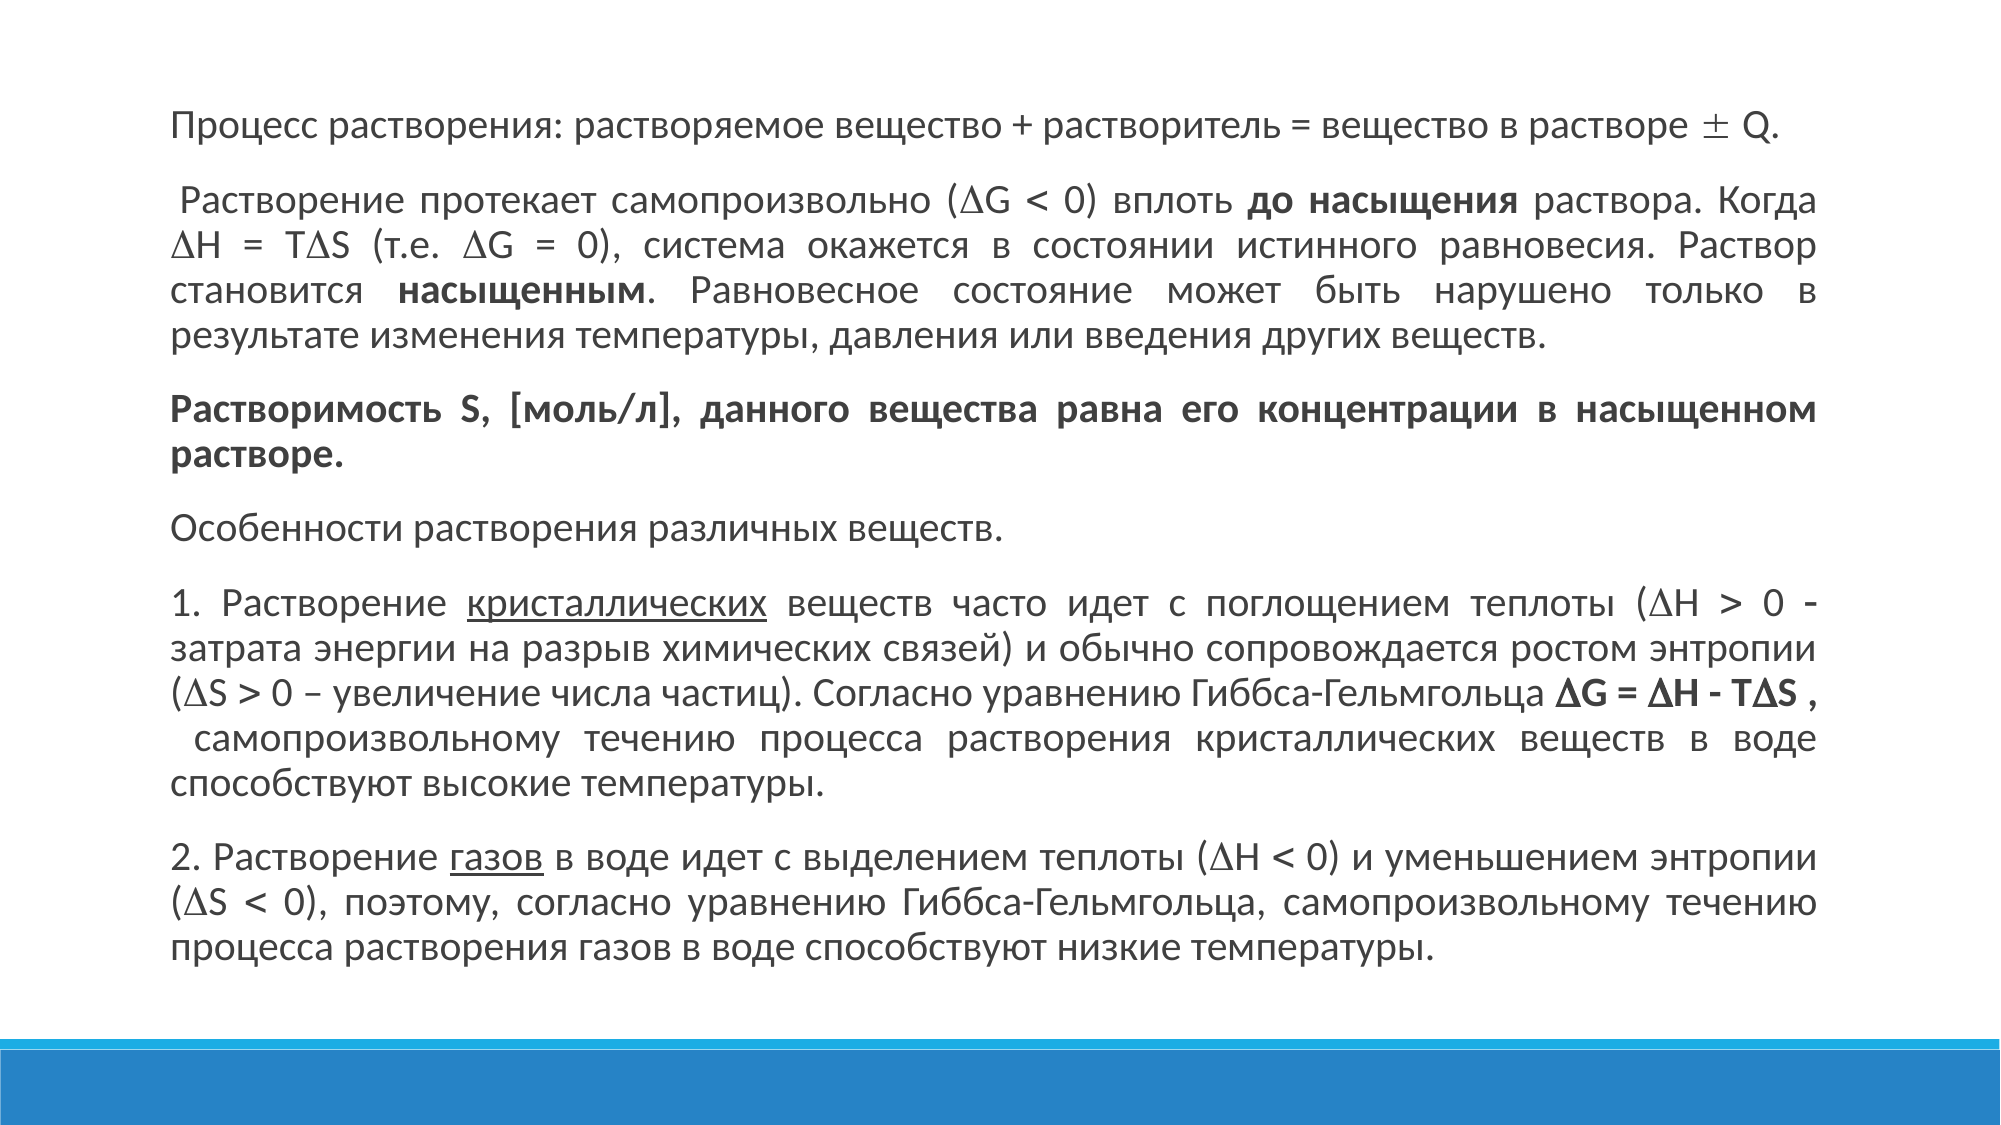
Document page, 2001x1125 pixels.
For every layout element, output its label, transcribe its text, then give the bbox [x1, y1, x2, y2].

text_box Процесс растворения: растворяемое вещество + растворитель = вещество в растворе  Q. Растворение протекает самопроизвольно (G  0) вплоть до насыщения раствора. Когда Н = ТS (т.е. G = 0), система окажется в состоянии истинного равновесия. Раствор становится насыщенным. Равновесное состояние может быть нарушено только в результате изменения температуры, давления или введения других веществ. Растворимость S, [моль/л], данного вещества равна его концентрации в насыщенном растворе. Особенности растворения различных веществ. 1. Растворение кристаллических веществ часто идет с поглощением теплоты (Н  0  затрата энергии на разрыв химических связей) и обычно сопровождается ростом энтропии (S  0 – увеличение числа частиц). Согласно уравнению Гиббса-Гельмгольца G = Н - ТS , самопроизвольному течению процесса растворения кристаллических веществ в воде способствуют высокие температуры. 2. Растворение газов в воде идет с выделением теплоты (Н  0) и уменьшением энтропии (S  0), поэтому, согласно уравнению Гиббса-Гельмгольца, самопроизвольному течению процесса растворения газов в воде способствуют низкие температуры. [140, 95, 1833, 1027]
